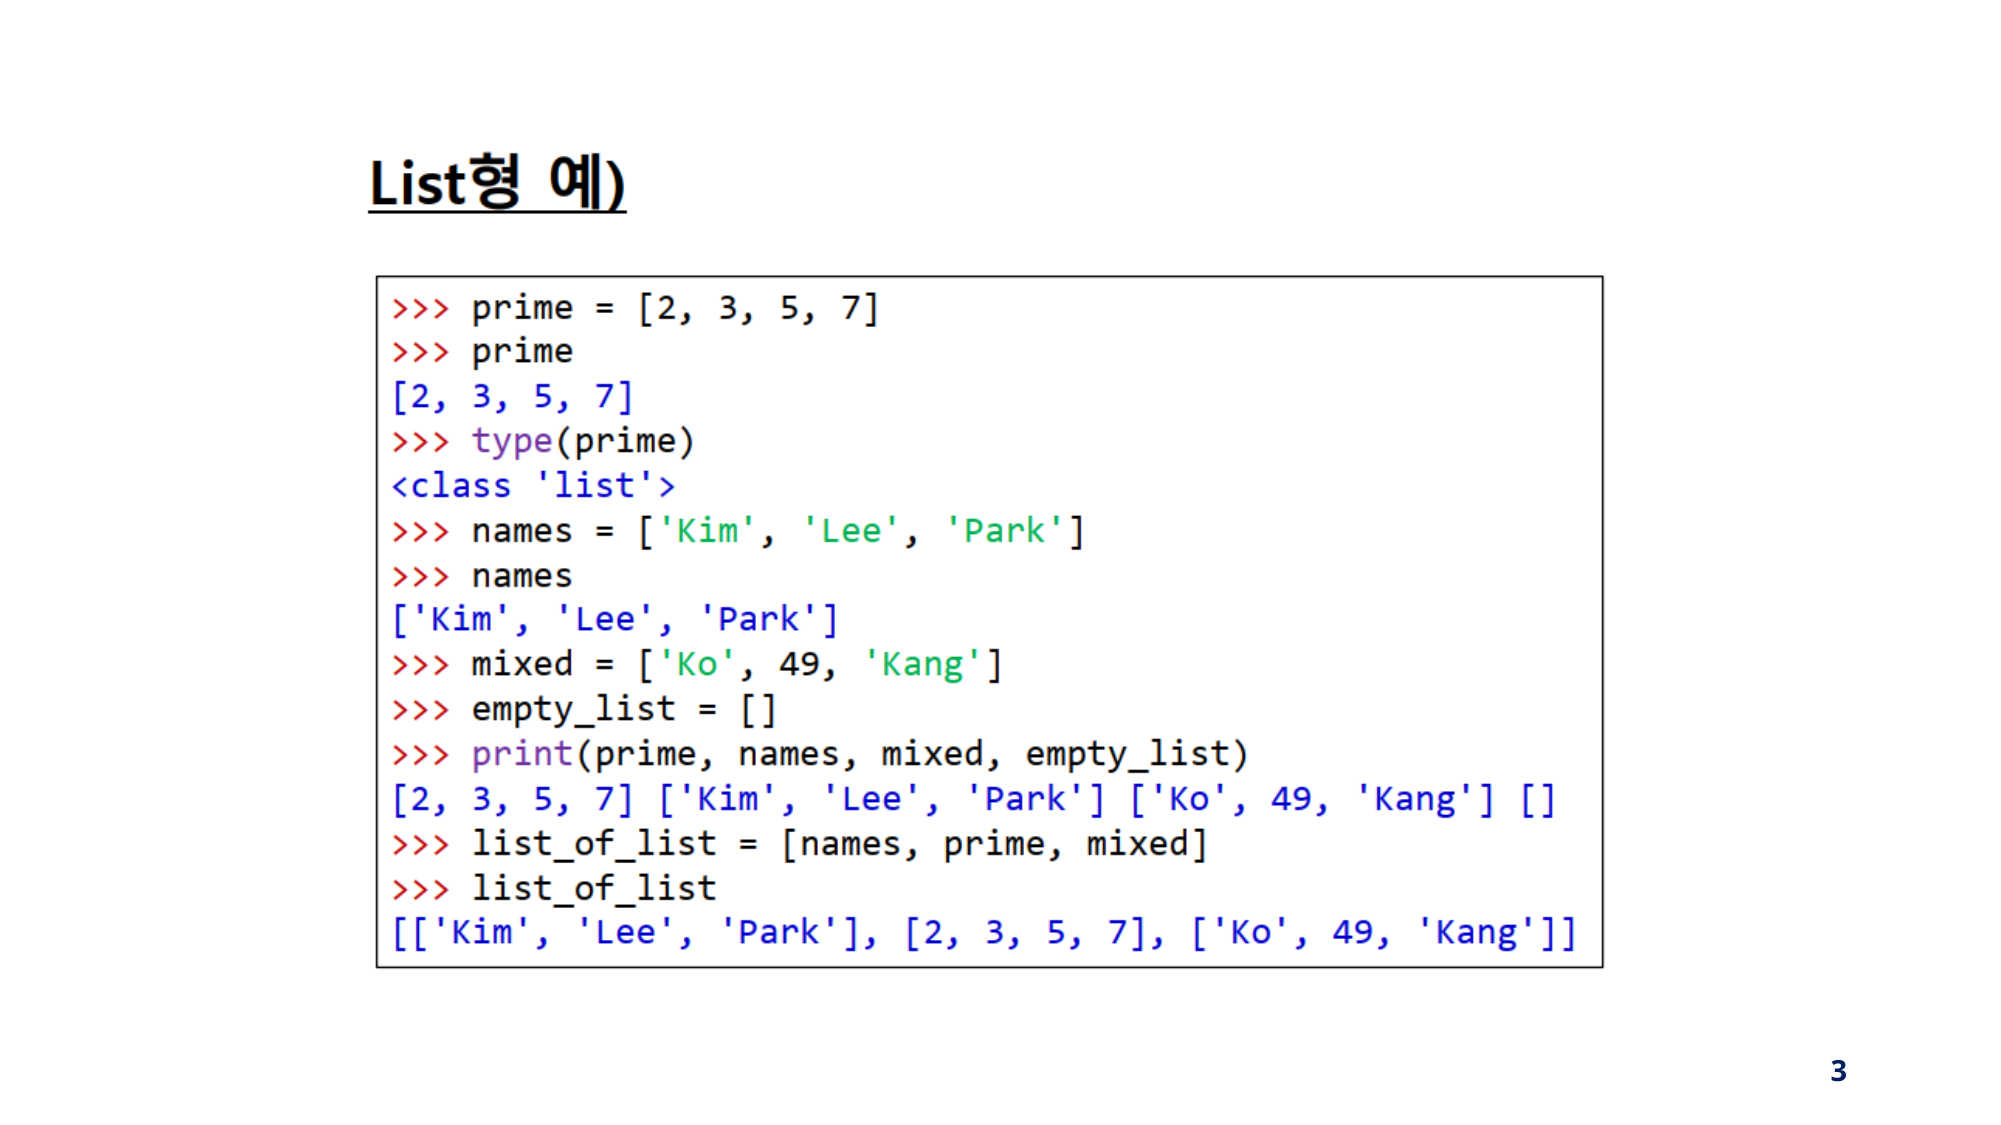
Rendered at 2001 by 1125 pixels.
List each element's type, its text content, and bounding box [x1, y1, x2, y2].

slide_number ‹#› [1412, 1042, 1863, 1103]
picture [348, 140, 1651, 984]
